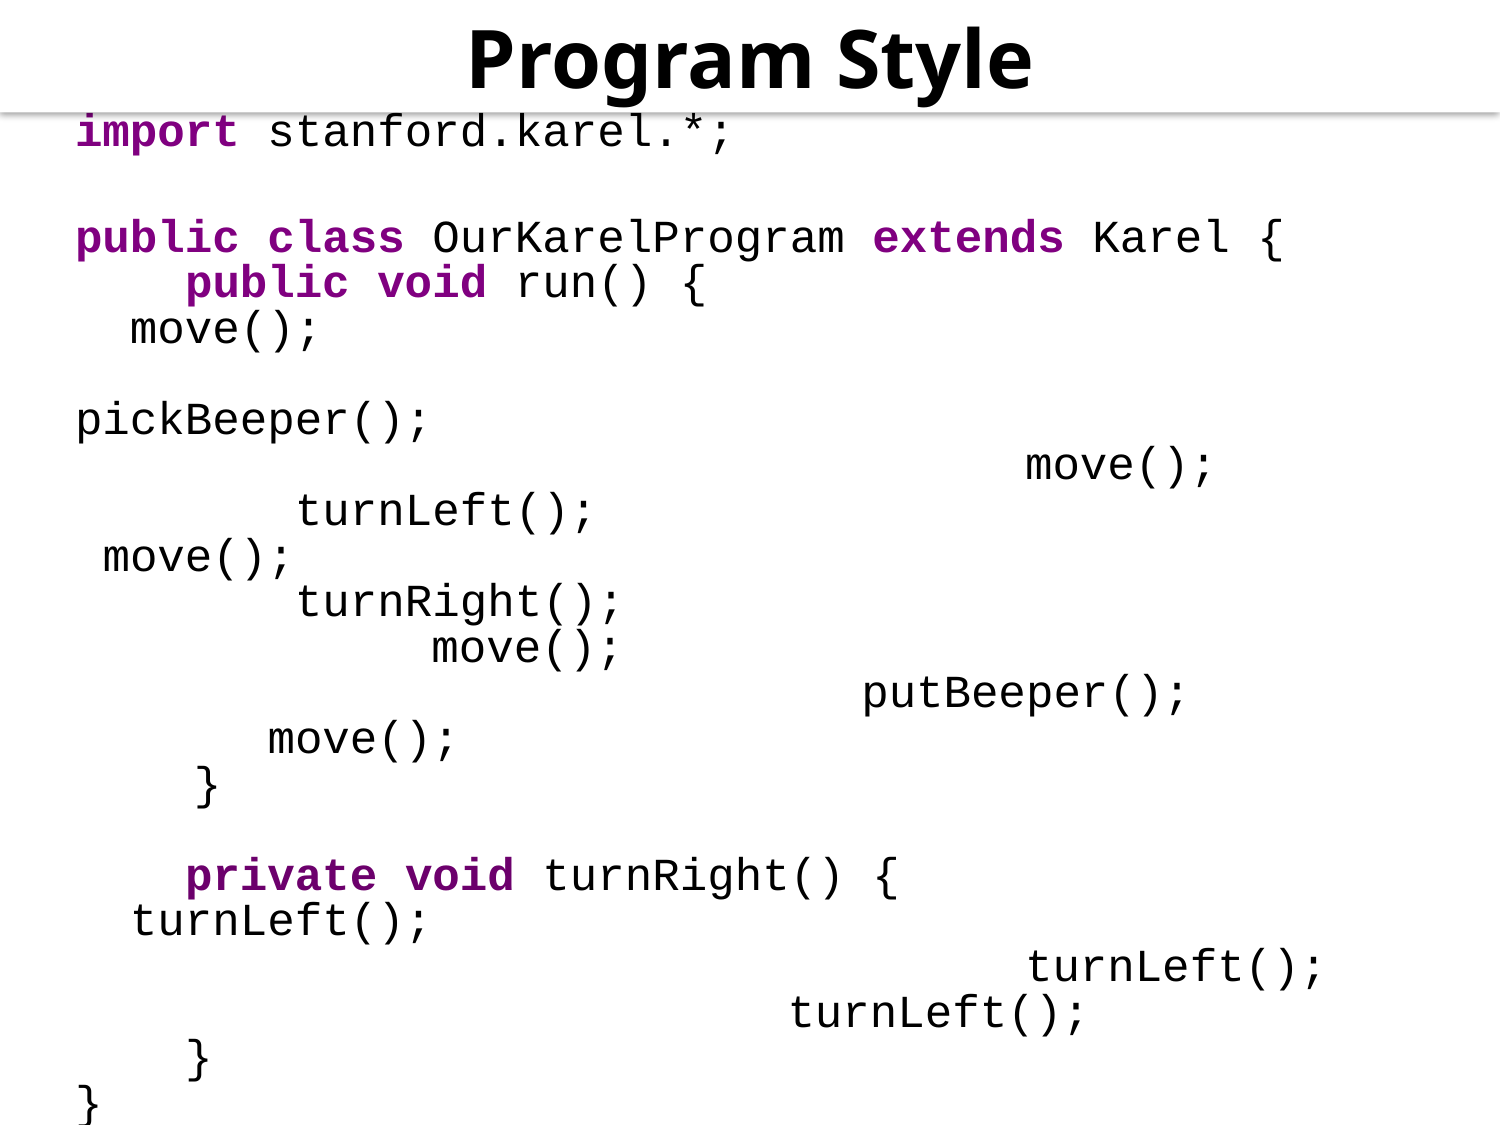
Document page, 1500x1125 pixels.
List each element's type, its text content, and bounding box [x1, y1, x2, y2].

text_box Program Style [0, 0, 1500, 116]
text_box import stanford.karel.*; public class OurKarelProgram extends Karel { public void run() { move(); pickBeeper(); move(); turnLeft(); move(); turnRight(); move(); putBeeper(); move(); } private void turnRight() { turnLeft(); turnLeft(); turnLeft(); } } [74, 134, 1425, 1096]
